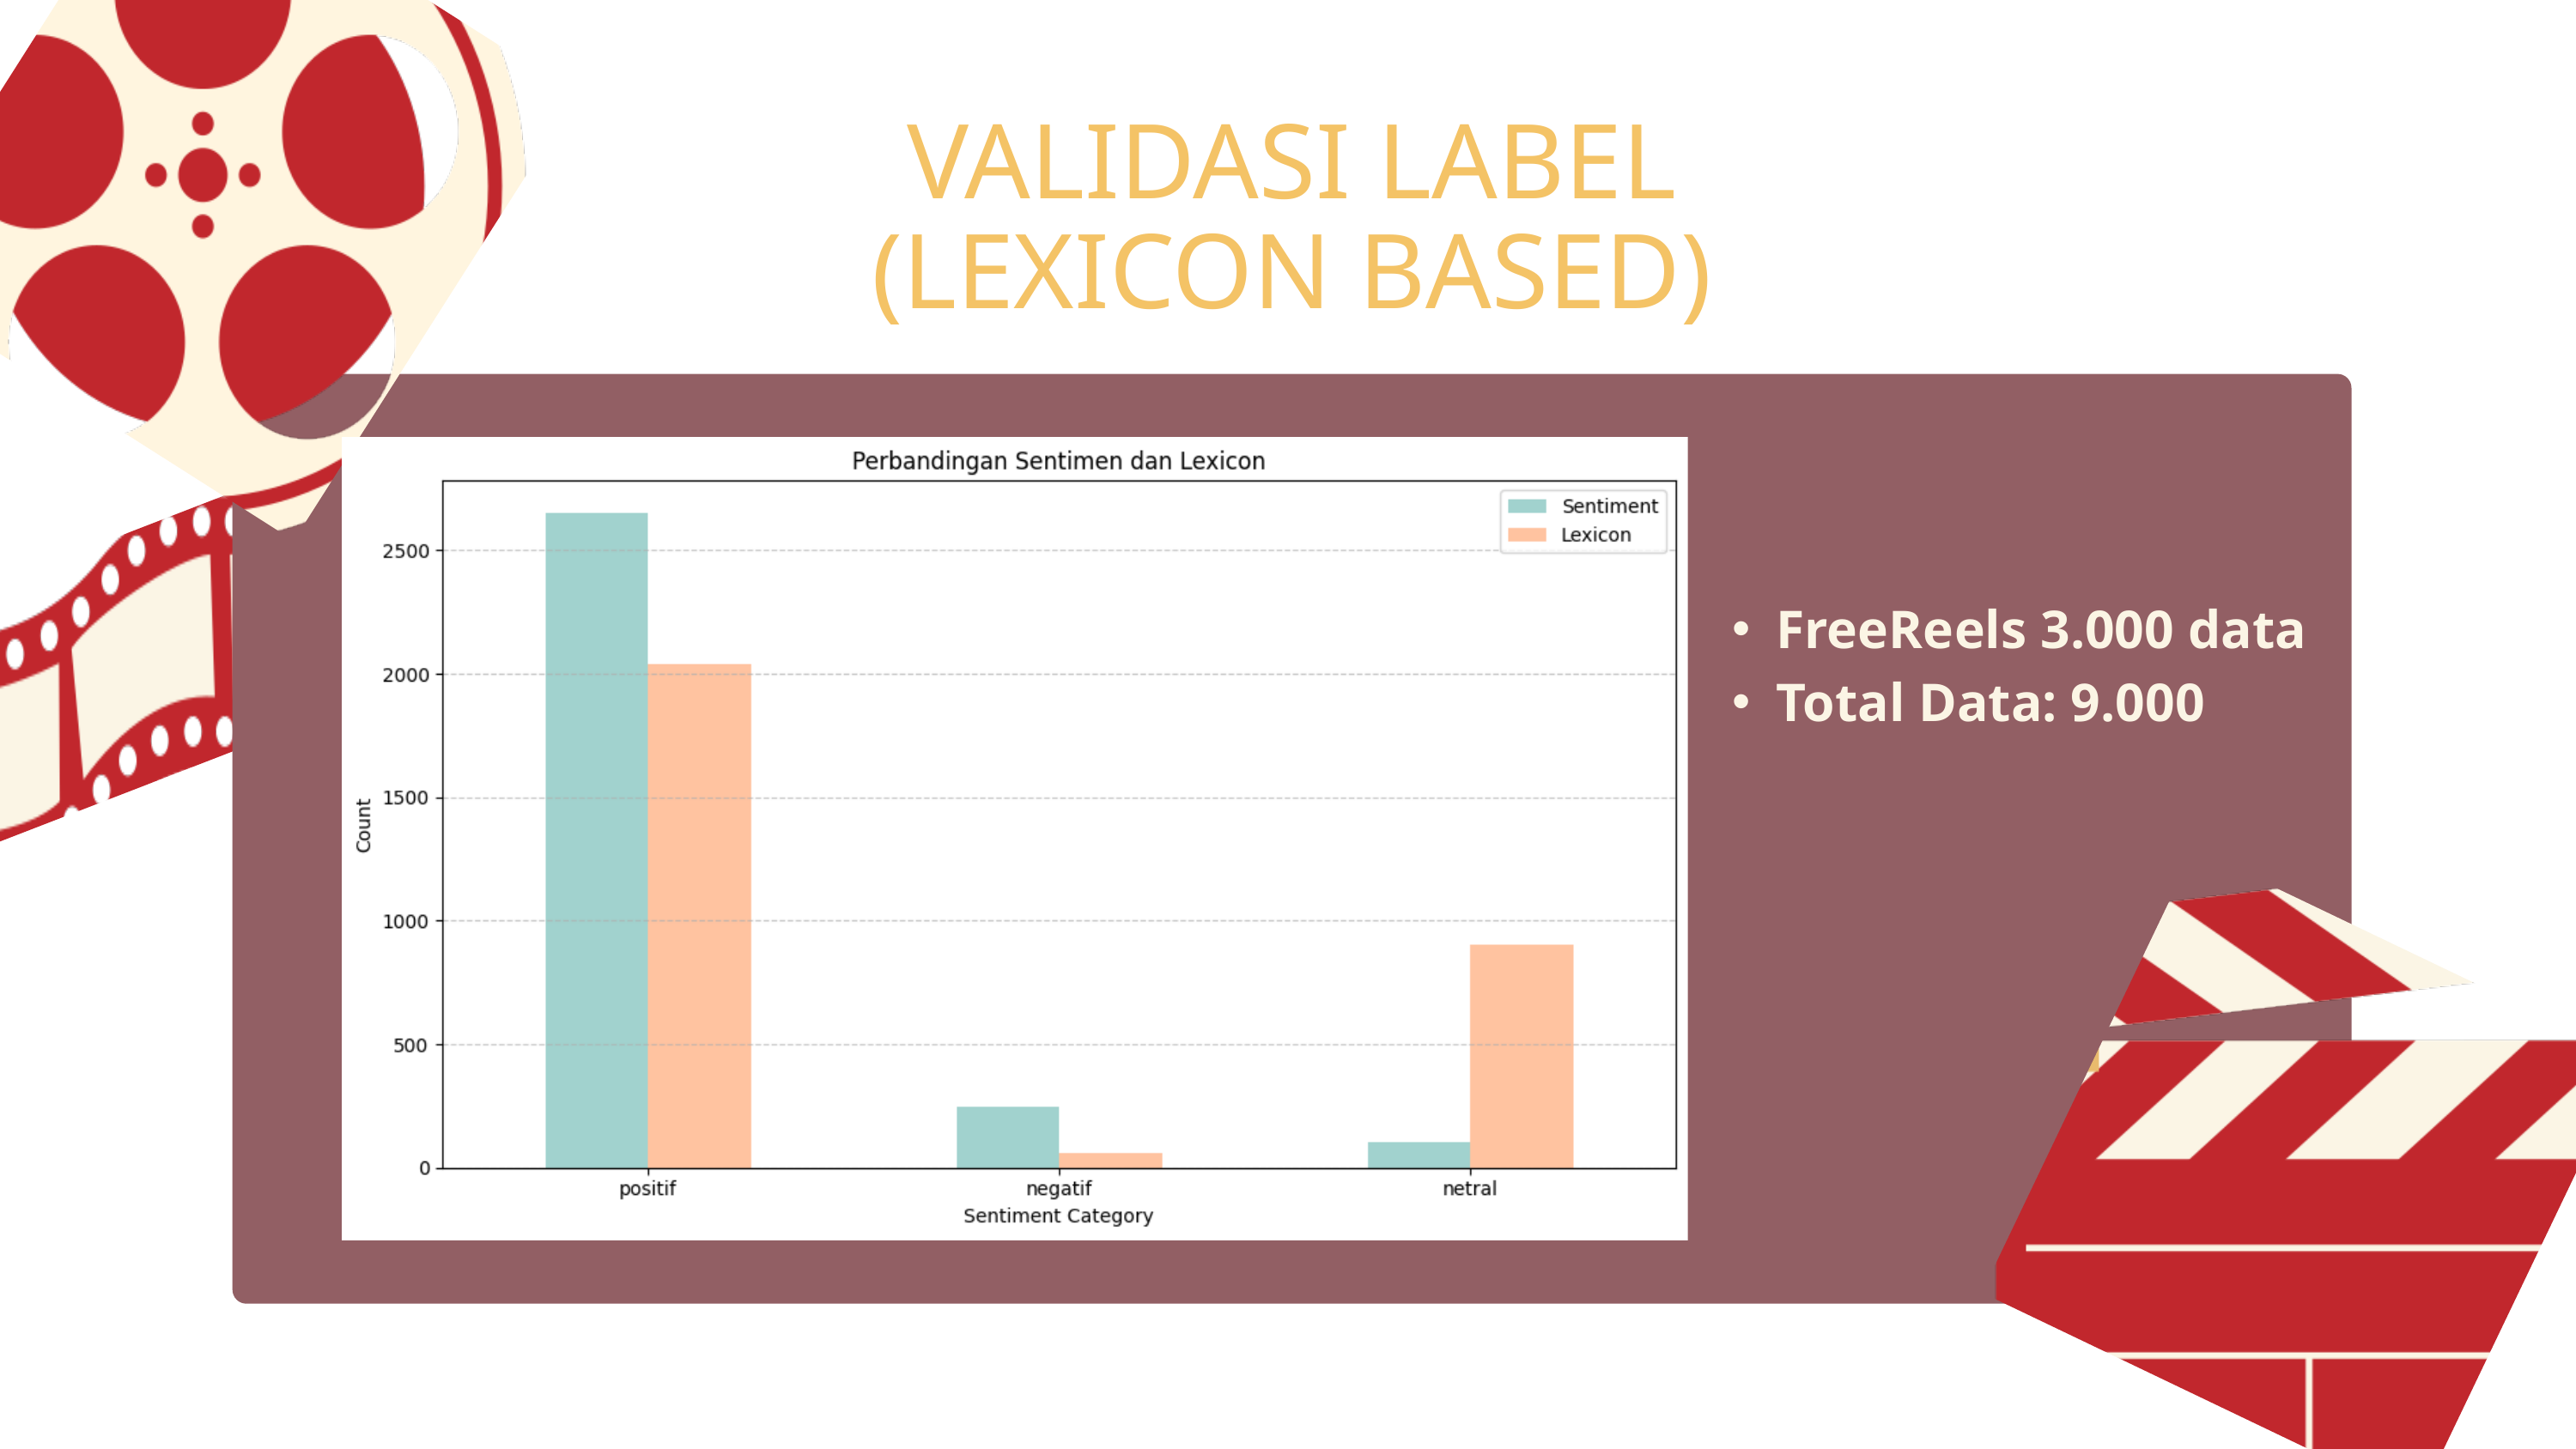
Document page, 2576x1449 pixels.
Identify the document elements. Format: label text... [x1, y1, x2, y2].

text_box [0, 496, 226, 842]
text_box [2025, 927, 2576, 1449]
text_box [0, 0, 578, 498]
text_box VALIDASI LABEL (LEXICON BASED) [689, 108, 1895, 330]
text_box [232, 373, 2352, 1304]
